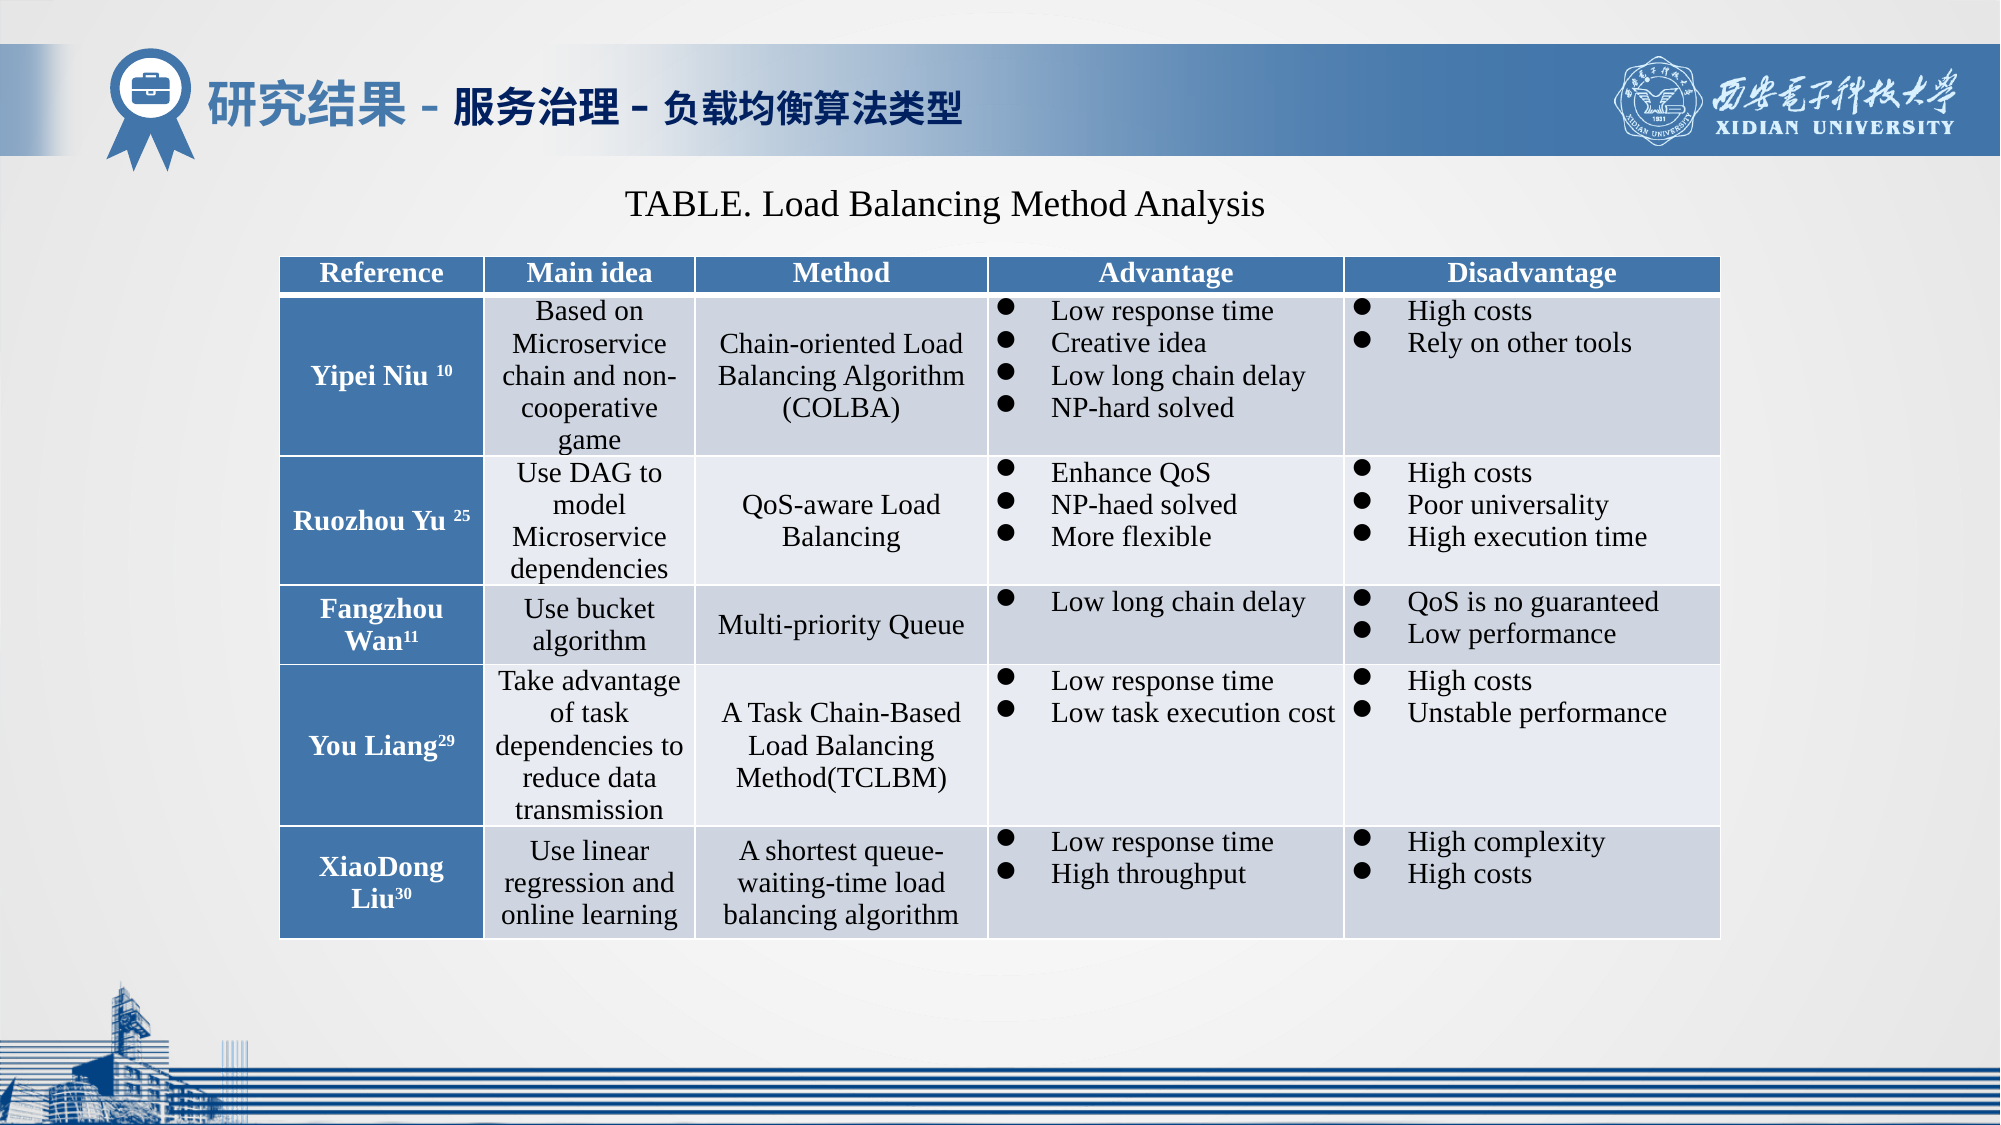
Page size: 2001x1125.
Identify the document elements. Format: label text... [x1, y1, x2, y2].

table_cell High costs Poor universality High execution time [1345, 457, 1720, 584]
table_cell Multi-priority Queue [696, 586, 987, 664]
table_cell Use bucket algorithm [485, 586, 694, 664]
table_cell QoS is no guaranteed Low performance [1345, 586, 1720, 664]
table_cell Chain-oriented Load Balancing Algorithm (COLBA) [696, 298, 987, 455]
table_cell Low long chain delay [989, 586, 1343, 664]
table_cell Fangzhou Wan11 [280, 586, 483, 664]
table_cell A shortest queue-waiting-time load balancing algorithm [696, 827, 987, 938]
table_header Disadvantage [1345, 257, 1720, 292]
table_cell Enhance QoS NP-haed solved More flexible [989, 457, 1343, 584]
table_header Main idea [485, 257, 694, 292]
text_box TABLE. Load Balancing Method Analysis [610, 171, 1367, 231]
table_cell High costs Rely on other tools [1345, 298, 1720, 455]
table_cell Use linear regression and online learning [485, 827, 694, 938]
table_cell Low response time High throughput [989, 827, 1343, 938]
table_cell Based on Microservice chain and non-cooperative game [485, 298, 694, 455]
text_box 研究结果-服务治理-负载均衡算法类型 [207, 48, 929, 149]
table_cell Ruozhou Yu 25 [280, 457, 483, 584]
picture [0, 44, 2000, 156]
table_cell High complexity High costs [1345, 827, 1720, 938]
table_header Reference [280, 257, 483, 292]
picture [0, 964, 2000, 1125]
table_cell High costs Unstable performance [1345, 665, 1720, 825]
table_header Method [696, 257, 987, 292]
table_cell Take advantage of task dependencies to reduce data transmission [485, 665, 694, 825]
table_cell Low response time Creative idea Low long chain delay NP-hard solved [989, 298, 1343, 455]
table_cell Low response time Low task execution cost [989, 665, 1343, 825]
table_cell Yipei Niu 10 [280, 298, 483, 455]
table_header Advantage [989, 257, 1343, 292]
table_cell Use DAG to model Microservice dependencies [485, 457, 694, 584]
table_cell You Liang29 [280, 665, 483, 825]
table_cell XiaoDong Liu30 [280, 827, 483, 938]
table_cell A Task Chain-Based Load Balancing Method(TCLBM) [696, 665, 987, 825]
table_cell QoS-aware Load Balancing [696, 457, 987, 584]
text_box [114, 52, 187, 169]
